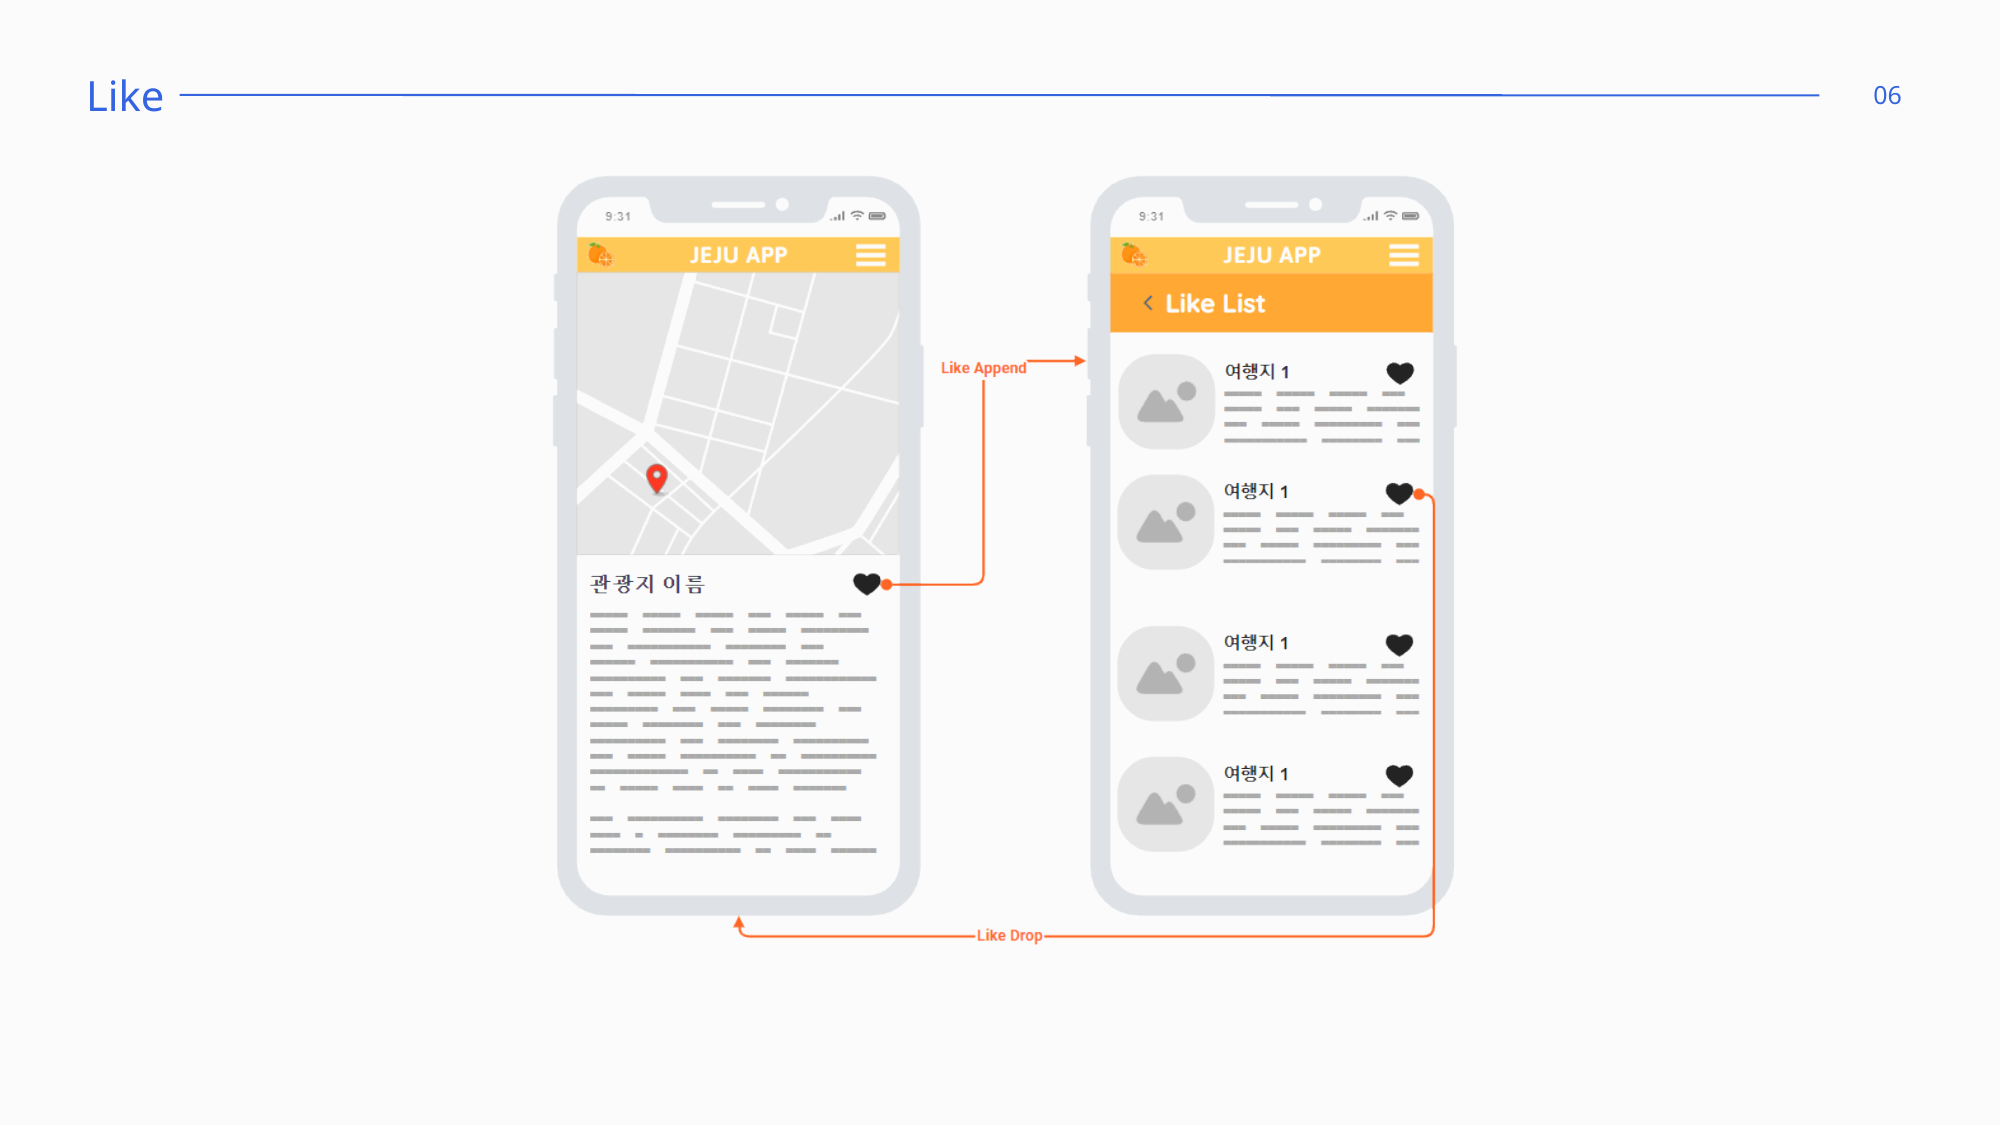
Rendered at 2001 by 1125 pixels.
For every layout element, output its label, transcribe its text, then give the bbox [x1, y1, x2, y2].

text_box Like [71, 62, 180, 128]
picture [519, 156, 1481, 969]
text_box 06 [1858, 72, 1917, 118]
